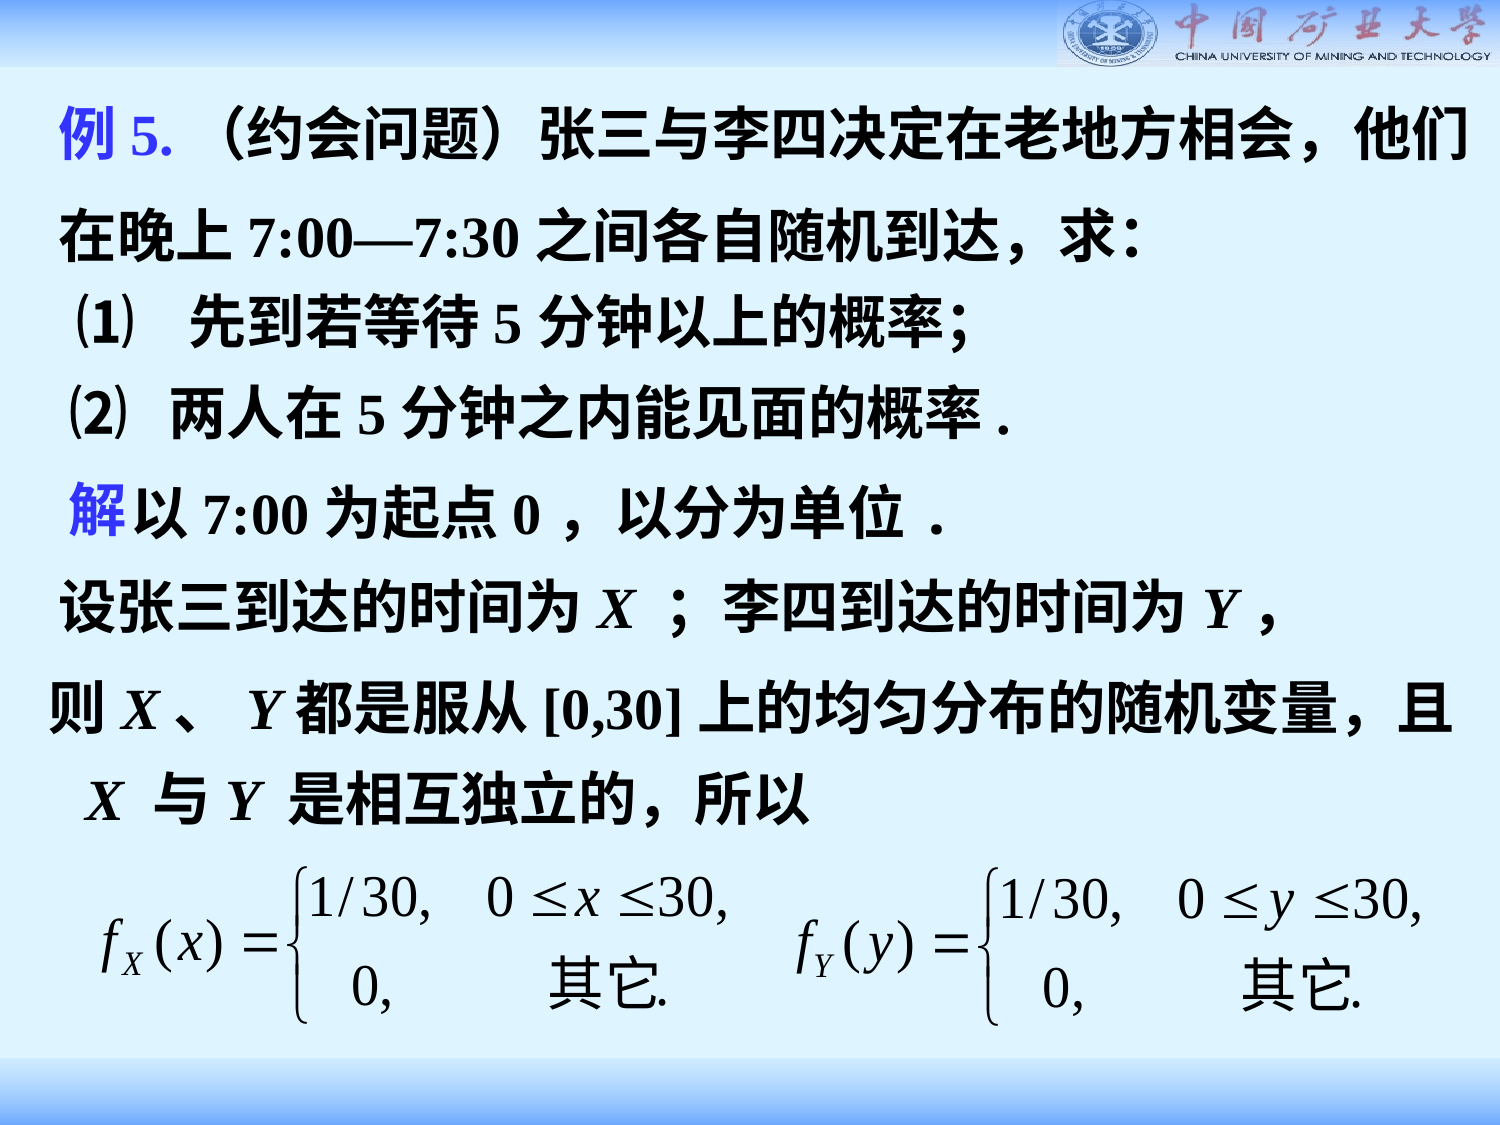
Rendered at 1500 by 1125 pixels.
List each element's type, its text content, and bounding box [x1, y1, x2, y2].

text_box 例5.（约会问题）张三与李四决定在老地方相会，他们 [43, 90, 1485, 175]
text_box 在晚上7:00—7:30之间各自随机到达，求： [44, 191, 1191, 277]
text_box ⑴ 先到若等待5分钟以上的概率； [61, 277, 1018, 363]
text_box ⑵ 两人在5分钟之内能见面的概率. [54, 369, 1027, 454]
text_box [781, 862, 1426, 1031]
text_box [1057, 1, 1500, 7]
text_box ① F(x,y)是变量x 和y 的不减函数，即 [1057, 46, 1500, 51]
text_box 例2.射击，如果在靶纸上建立平面直角坐标系， [1057, 53, 1500, 64]
text_box 设张三到达的时间为X ；李四到达的时间为Y， [43, 562, 1325, 648]
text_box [1057, 20, 1500, 35]
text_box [86, 860, 731, 1029]
text_box 对任意固定的y [1057, 37, 1500, 46]
text_box 则X、Y都是服从[0,30]上的均匀分布的随机变量，且 [34, 663, 1470, 749]
text_box 以7:00为起点0，以分为单位. [115, 469, 970, 554]
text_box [1057, 14, 1500, 20]
text_box X 与Y 是相互独立的，所以 [70, 755, 827, 840]
text_box 解 [53, 465, 142, 551]
